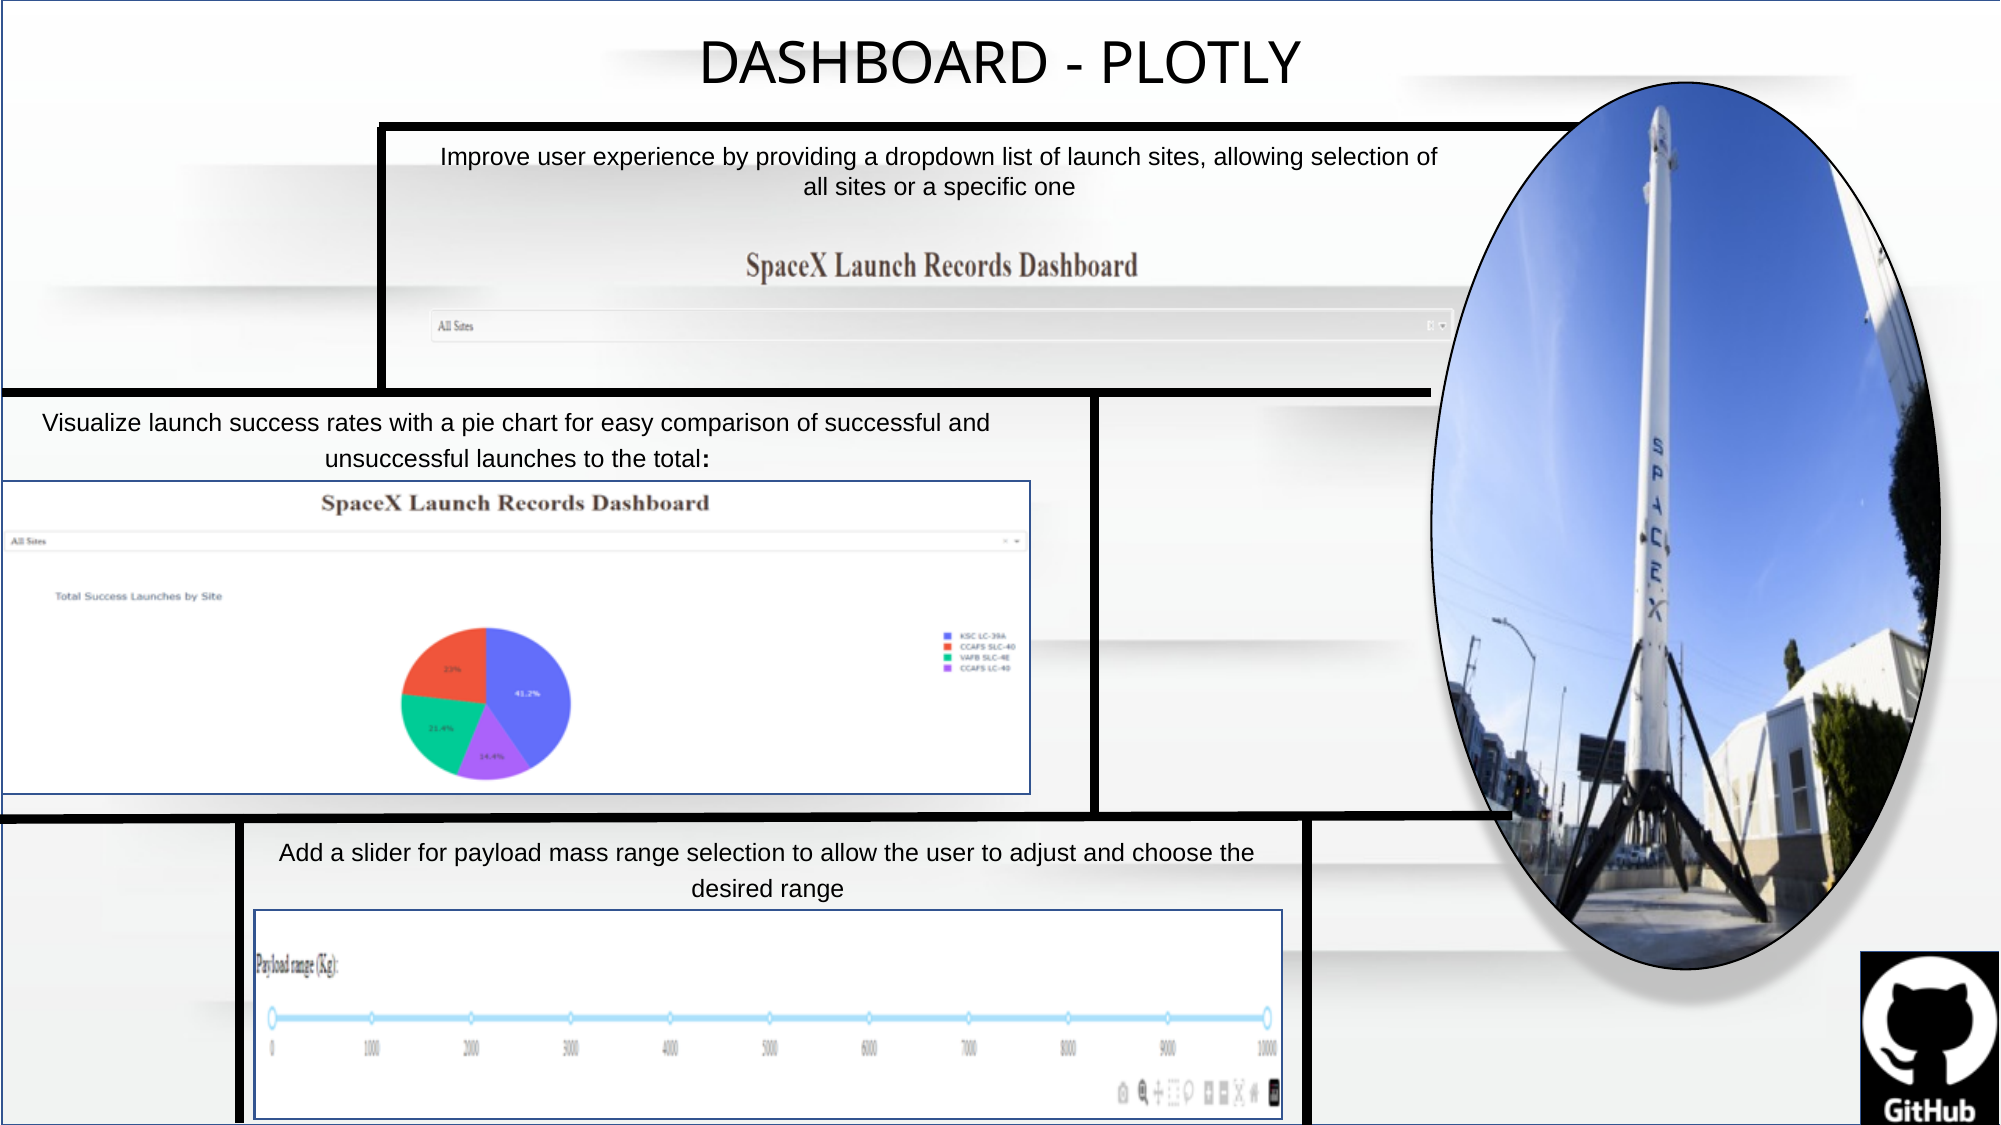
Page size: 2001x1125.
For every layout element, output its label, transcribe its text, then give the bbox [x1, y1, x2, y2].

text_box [0, 815, 239, 820]
text_box Add a slider for payload mass range selection to allow the user to adjust and choose the desired range [255, 822, 1281, 910]
text_box [1, 393, 5, 480]
picture [428, 244, 1456, 351]
text_box [253, 909, 1283, 1120]
text_box [1312, 103, 2000, 1125]
text_box [1, 821, 1302, 1125]
text_box [1430, 81, 1941, 971]
text_box [386, 131, 1567, 811]
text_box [240, 815, 1307, 820]
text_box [1308, 815, 1513, 820]
text_box [1, 480, 1031, 795]
text_box Visualize launch success rates with a pie chart for easy comparison of successful and unsuccessful launches to the total: [5, 397, 1030, 480]
text_box Improve user experience by providing a dropdown list of launch sites, allowing selection of all sites or a specific one [425, 132, 1455, 208]
text_box DASHBOARD - PLOTLY [0, 0, 2000, 103]
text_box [1861, 951, 1999, 1125]
text_box [1, 103, 1605, 388]
text_box [1, 397, 1090, 814]
